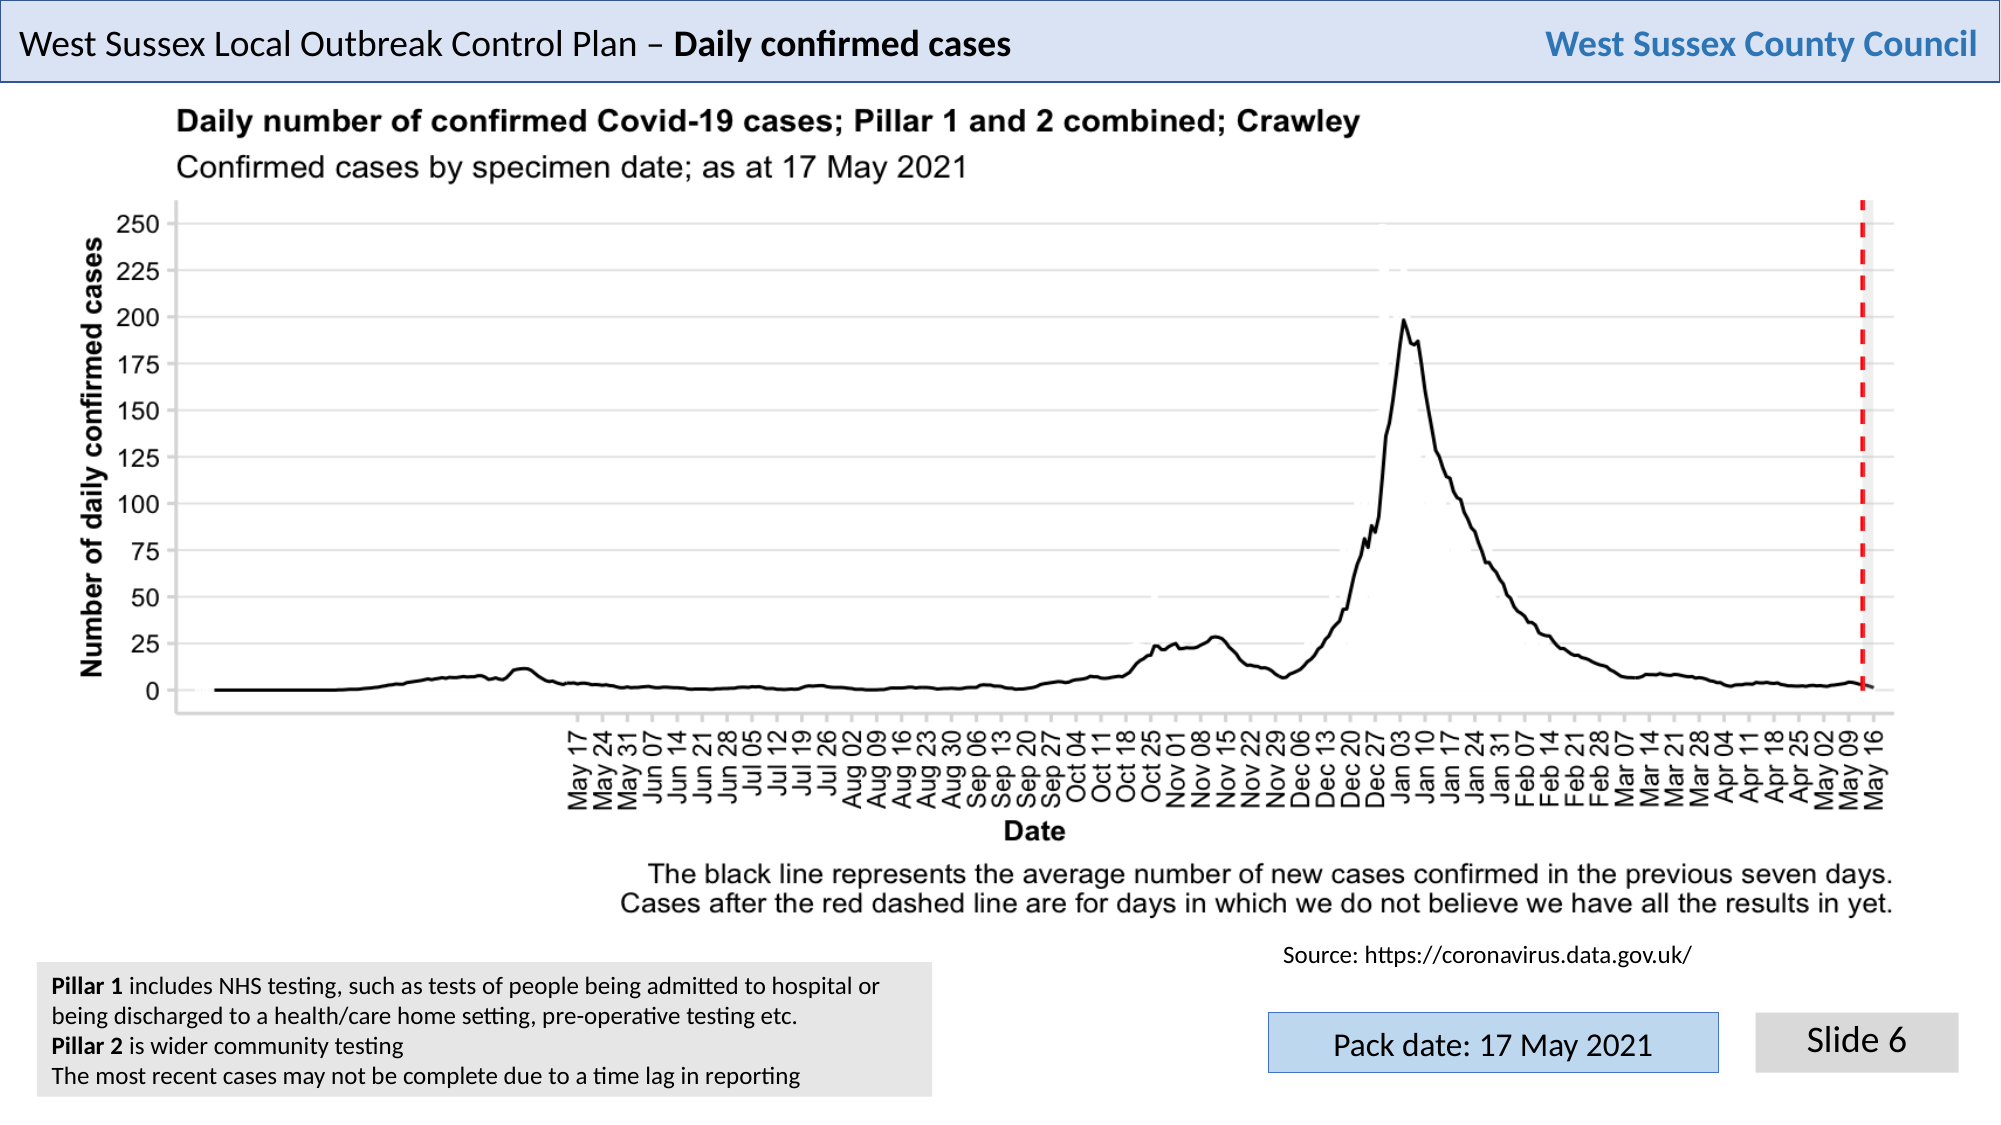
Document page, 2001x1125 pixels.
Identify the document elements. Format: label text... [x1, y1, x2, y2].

list Slide 6 [1755, 1012, 1959, 1073]
picture [63, 91, 1912, 935]
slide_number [1268, 1012, 1719, 1073]
list Source: https://coronavirus.data.gov.uk/ [1268, 935, 1912, 995]
